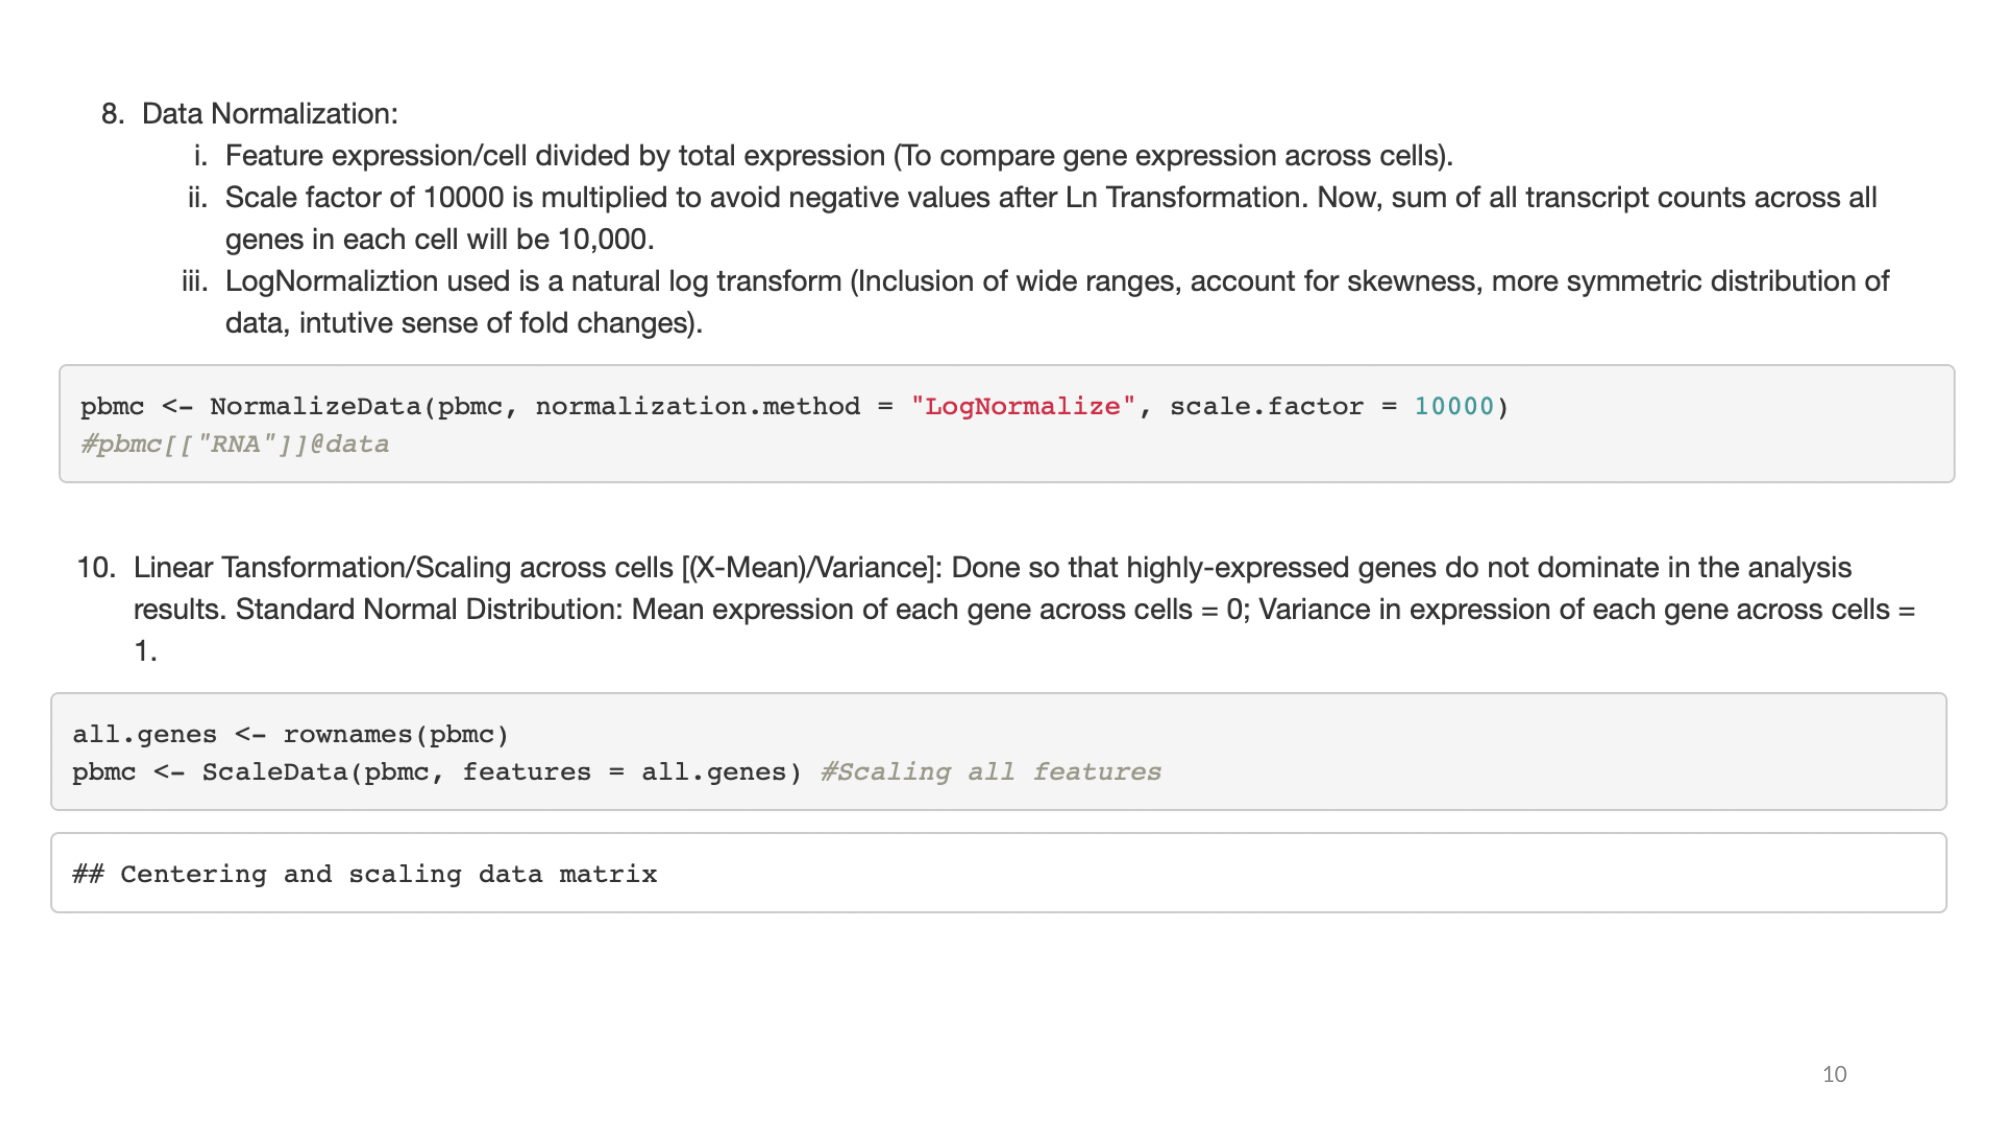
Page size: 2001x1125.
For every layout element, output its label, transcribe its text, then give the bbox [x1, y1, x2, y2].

picture [19, 66, 1989, 499]
slide_number 10 [1412, 1042, 1863, 1103]
picture [19, 523, 1981, 928]
